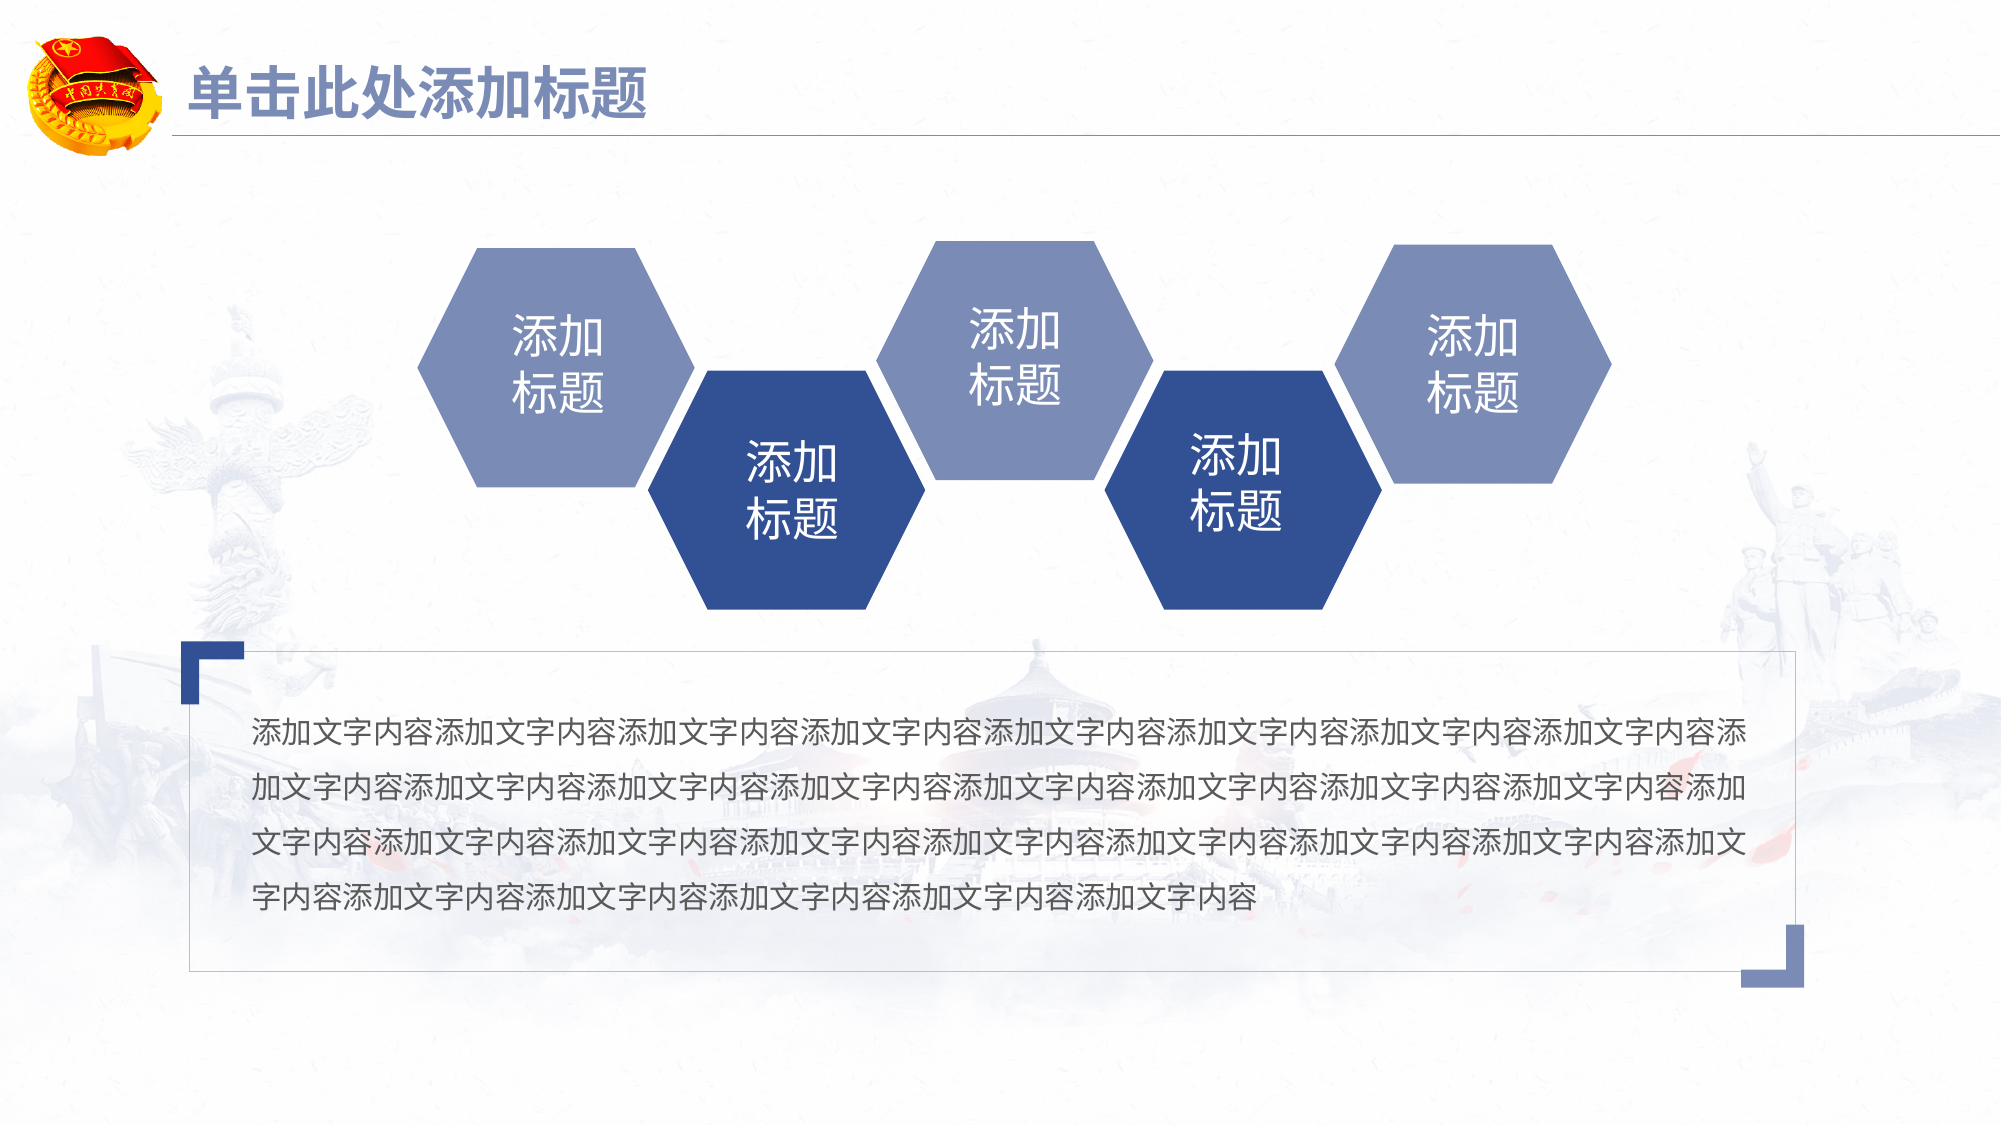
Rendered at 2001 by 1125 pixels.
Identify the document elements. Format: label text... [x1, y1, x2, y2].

text_box [1740, 924, 1805, 989]
title 单击此处添加标题 [171, 57, 1897, 136]
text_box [647, 370, 926, 610]
text_box 添加文字内容添加文字内容添加文字内容添加文字内容添加文字内容添加文字内容添加文字内容添加文字内容添加文字内容添加文字内容添加文字内容添加文字内容添加文字内容添加文字内容添加文字内容添加文字内容添加文字内容添加文字内容添加文字内容添加文字内容添加文字内容添加文字内容添加文字内容添加文字内容添加文字内容添加文字内容添加文字内容添加文字内容添加文字内容添加文字内容 [231, 684, 1773, 925]
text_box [876, 241, 1154, 481]
picture [17, 28, 172, 164]
text_box [188, 650, 1796, 973]
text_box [417, 248, 695, 488]
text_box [1334, 244, 1612, 484]
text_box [1104, 370, 1382, 610]
text_box [180, 640, 245, 705]
